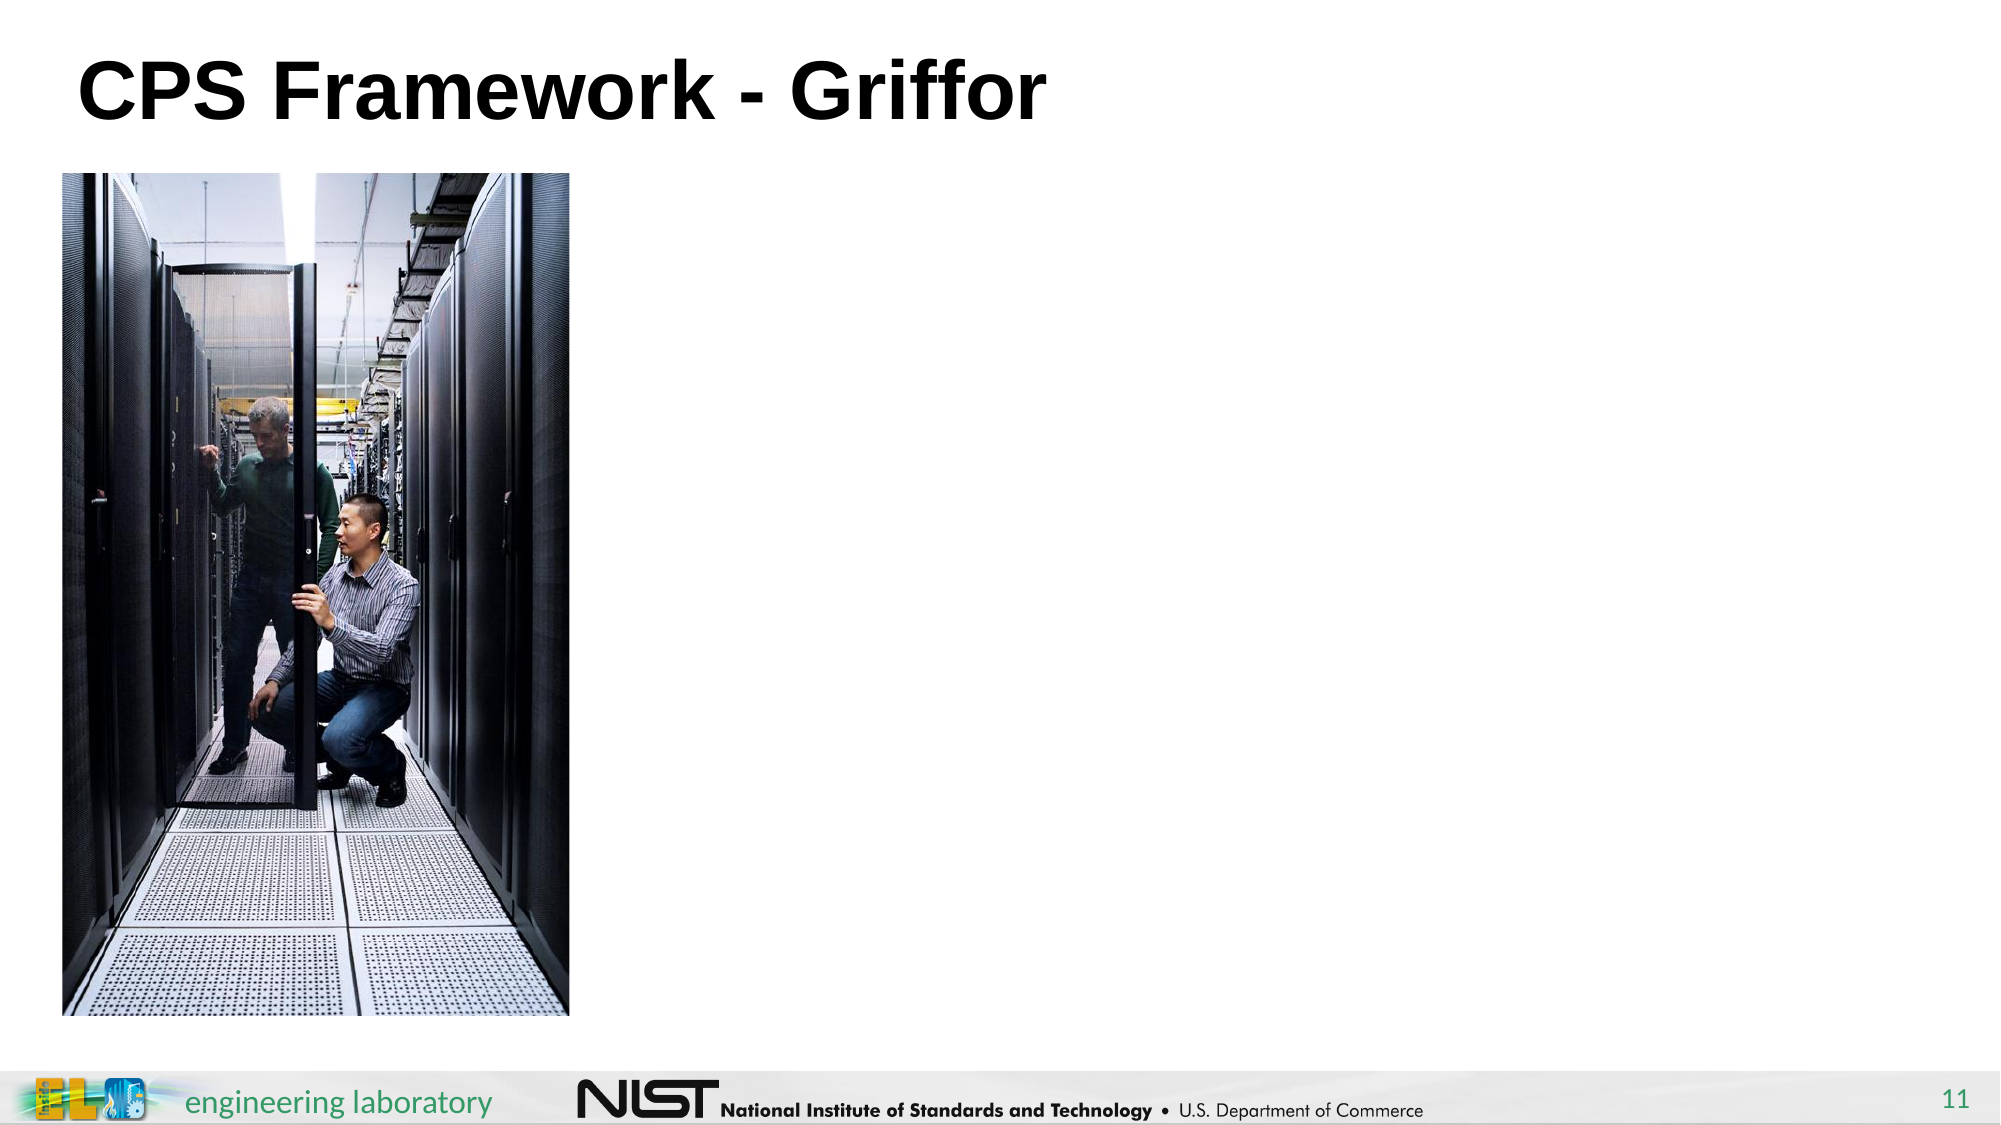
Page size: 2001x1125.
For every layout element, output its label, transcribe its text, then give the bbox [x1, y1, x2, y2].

title CPS Framework - Griffor [62, 34, 1877, 152]
slide_number 11 [1876, 1077, 1971, 1116]
picture [572, 1077, 1428, 1123]
picture [62, 173, 570, 1016]
text_box [15, 129, 814, 887]
picture [11, 1075, 237, 1121]
